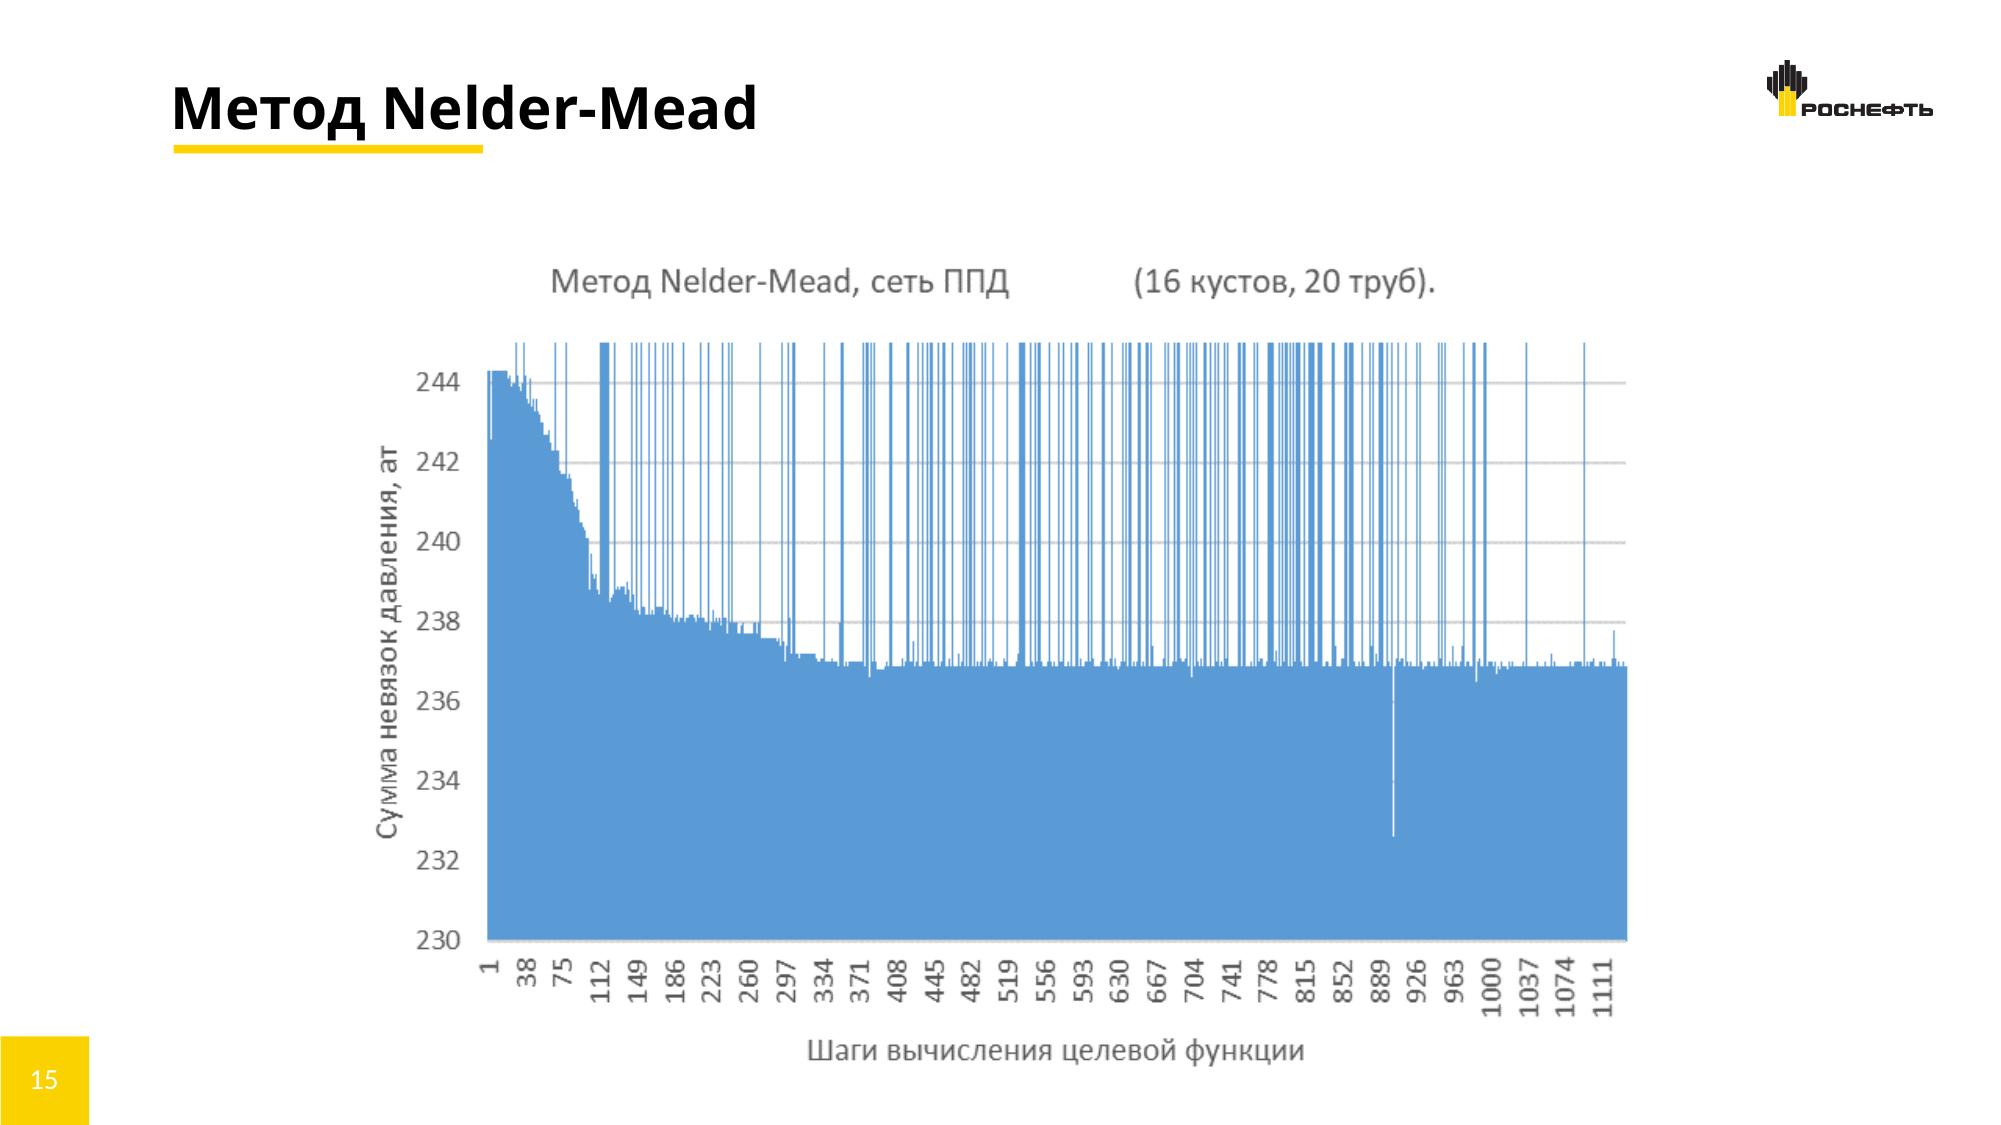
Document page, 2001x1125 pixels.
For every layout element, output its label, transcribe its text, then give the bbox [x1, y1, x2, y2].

text_box Метод Nelder-Mead [155, 63, 1941, 149]
picture [328, 235, 1676, 1098]
text_box [173, 149, 484, 155]
